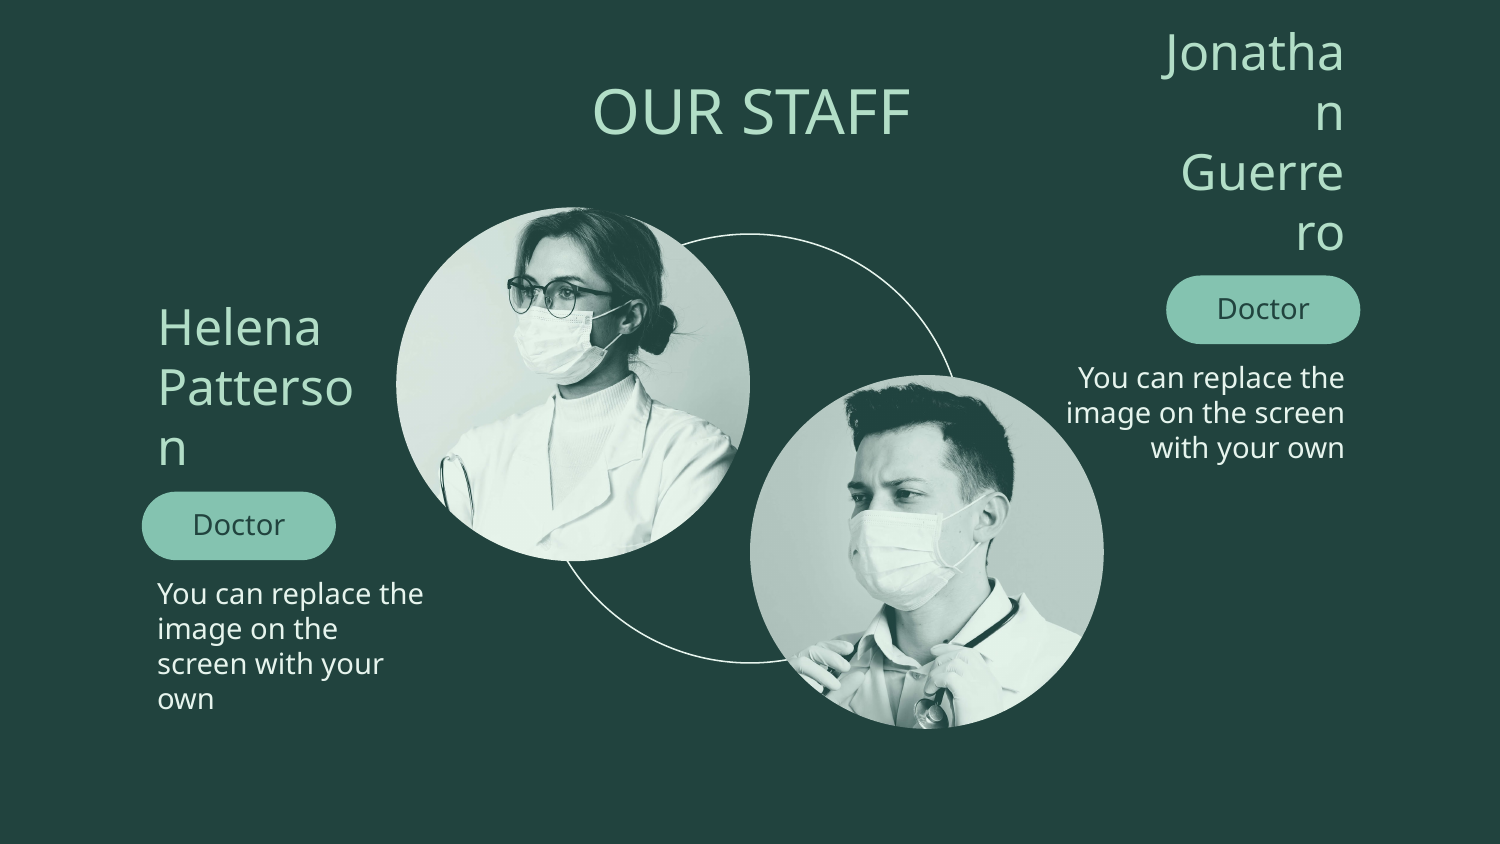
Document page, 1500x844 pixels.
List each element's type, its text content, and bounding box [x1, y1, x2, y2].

text_box [1329, 275, 1361, 344]
title Jonathan Guerrero [1147, 180, 1361, 276]
text_box [304, 491, 336, 561]
subtitle Doctor [1198, 275, 1329, 344]
text_box [755, 234, 951, 373]
title OUR STAFF [385, 56, 1117, 181]
text_box [1166, 275, 1198, 344]
text_box [141, 491, 173, 560]
subtitle Doctor [173, 491, 304, 561]
picture [395, 207, 1105, 730]
title Helena Patterson [142, 355, 390, 490]
subtitle You can replace the image on the screen with your own [142, 560, 446, 704]
text_box [573, 570, 744, 663]
subtitle You can replace the image on the screen with your own [1043, 344, 1361, 488]
